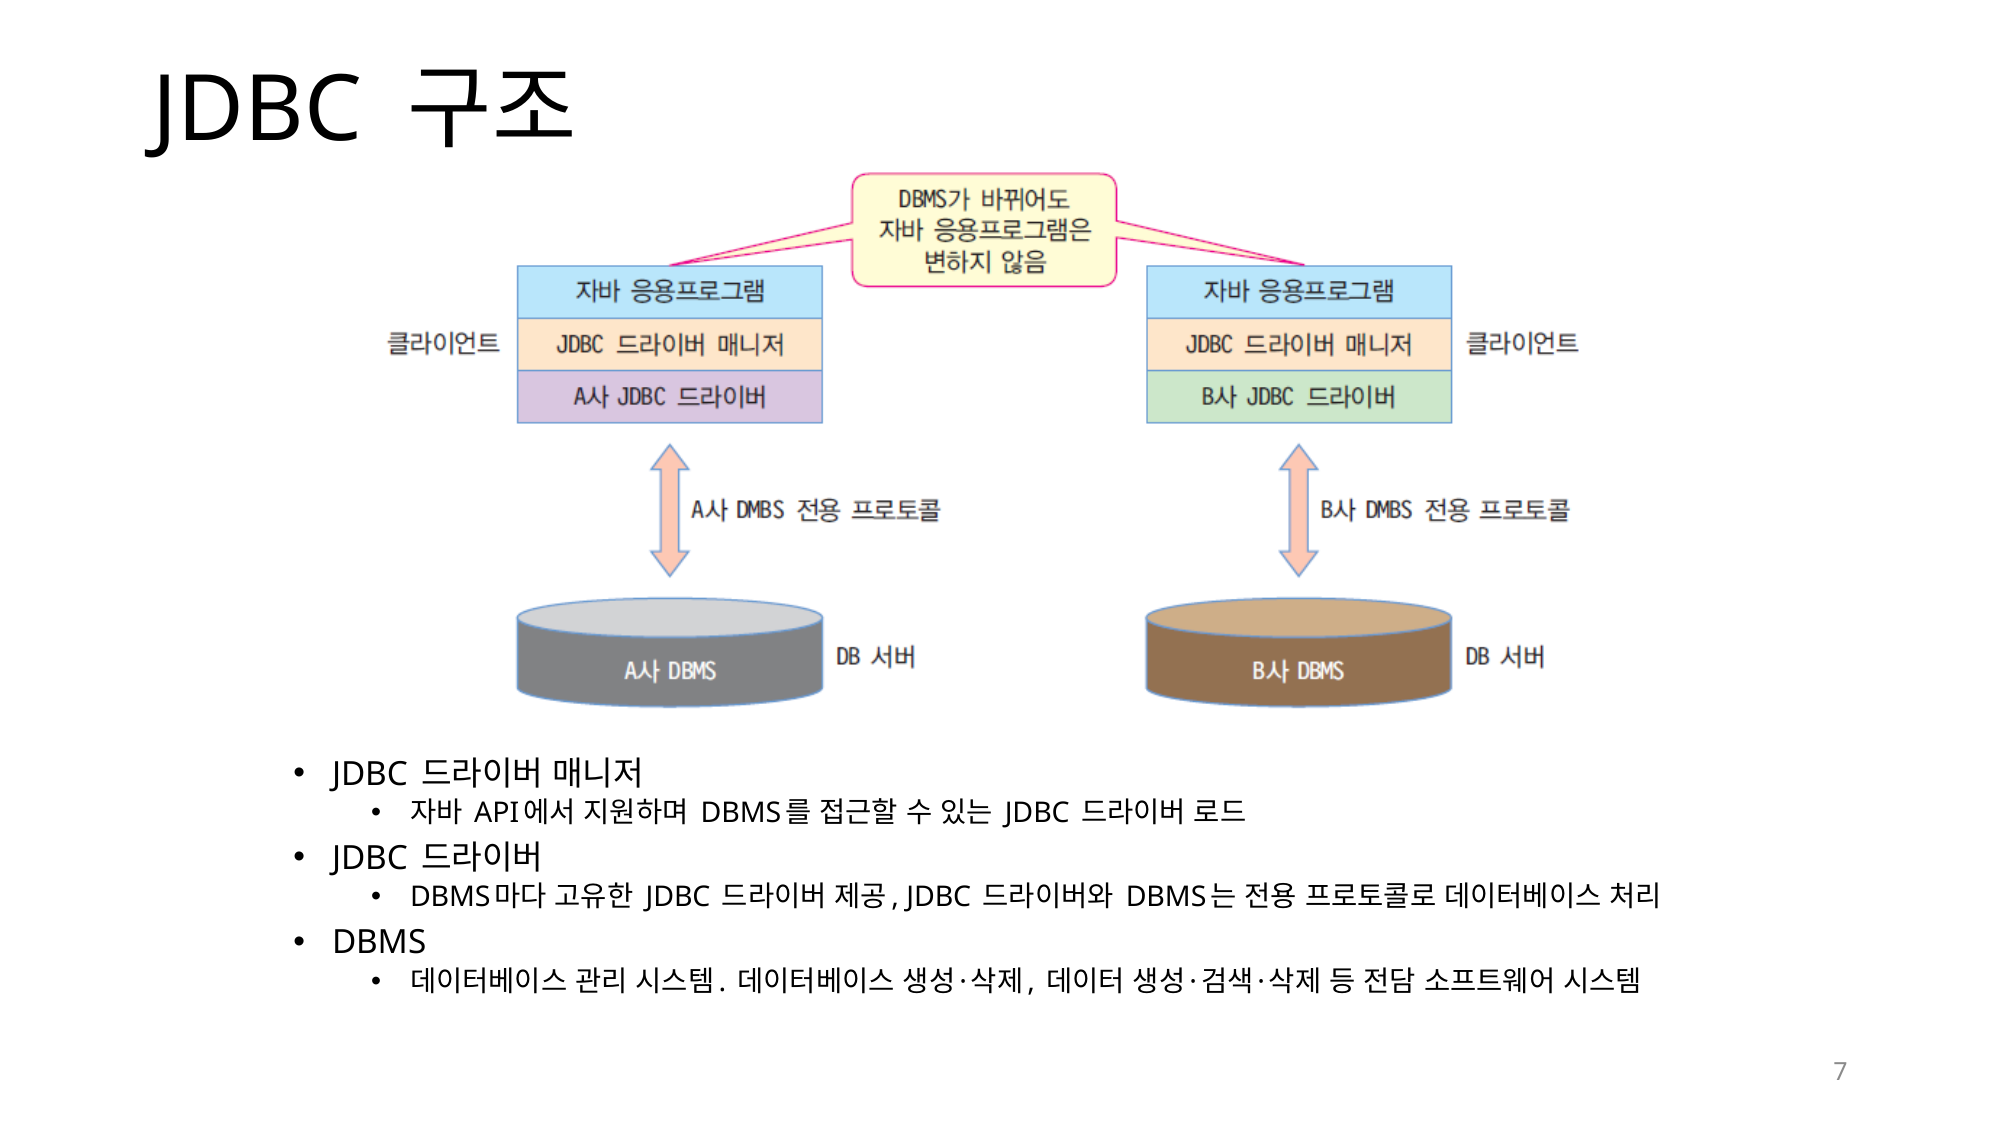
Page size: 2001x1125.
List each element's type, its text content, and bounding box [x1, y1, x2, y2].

slide_number 7 [1412, 1042, 1863, 1103]
list JDBC 드라이버 매니저 자바 API에서 지원하며 DBMS를 접근할 수 있는 JDBC 드라이버 로드 JDBC 드라이버 DBMS마다 고유한 JDBC 드라이버 제공, JDBC 드라이버와 DBMS는 전용 프로토콜로 데이터베이스 처리 DBMS 데이터베이스 관리 시스템. 데이터베이스 생성·삭제, 데이터 생성·검색·삭제 등 전담 소프트웨어 시스템 [278, 748, 1722, 1011]
title JDBC 구조 [137, 2, 1863, 220]
picture [362, 161, 1599, 717]
